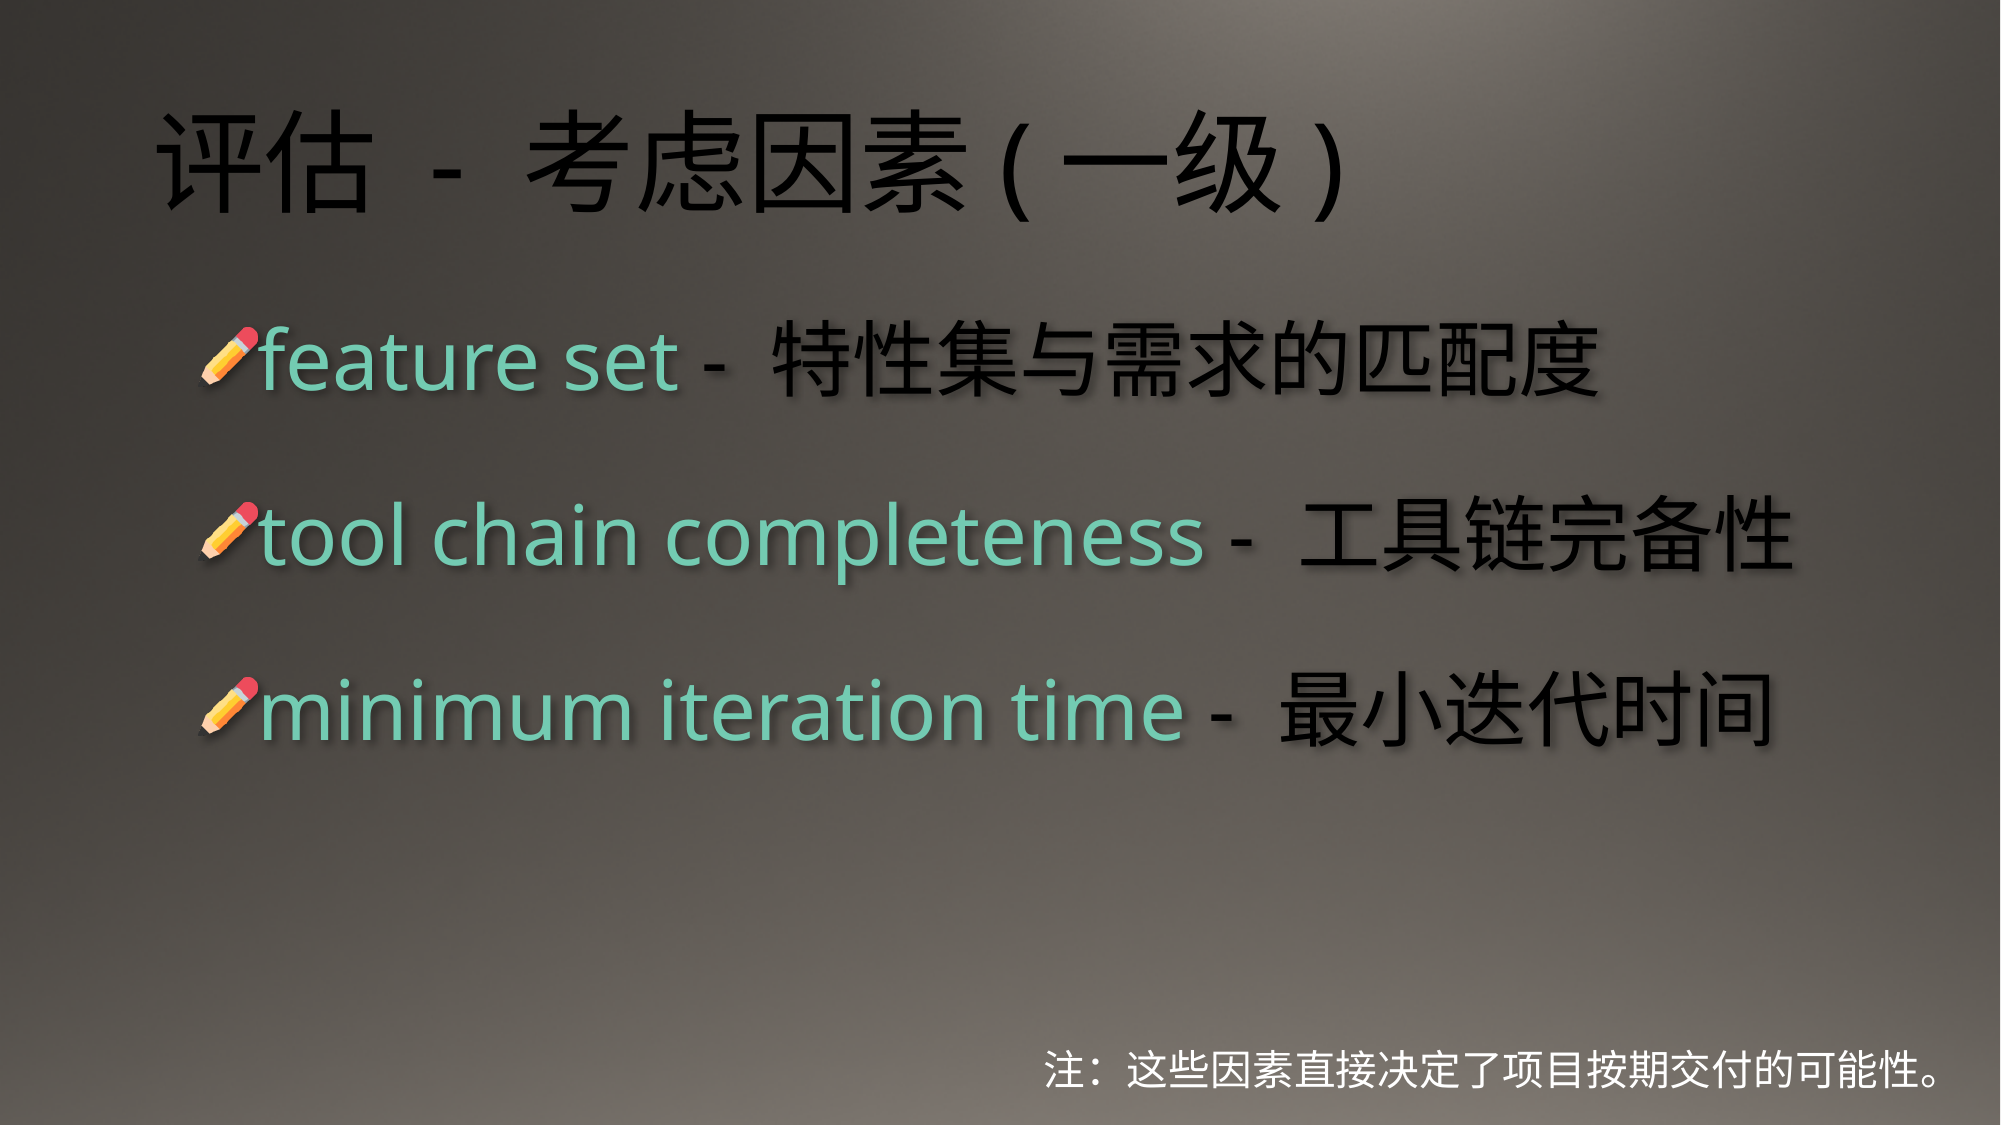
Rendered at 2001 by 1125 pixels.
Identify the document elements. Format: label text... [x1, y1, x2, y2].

picture [0, 0, 2001, 1125]
title 评估 - 考虑因素(一级) [137, 59, 1863, 278]
text_box 注：这些因素直接决定了项目按期交付的可能性。 [1028, 1036, 1976, 1102]
list feature set - 特性集与需求的匹配度 tool chain completeness - 工具链完备性 minimum iteration time - 最小迭代时间 [183, 299, 1863, 981]
